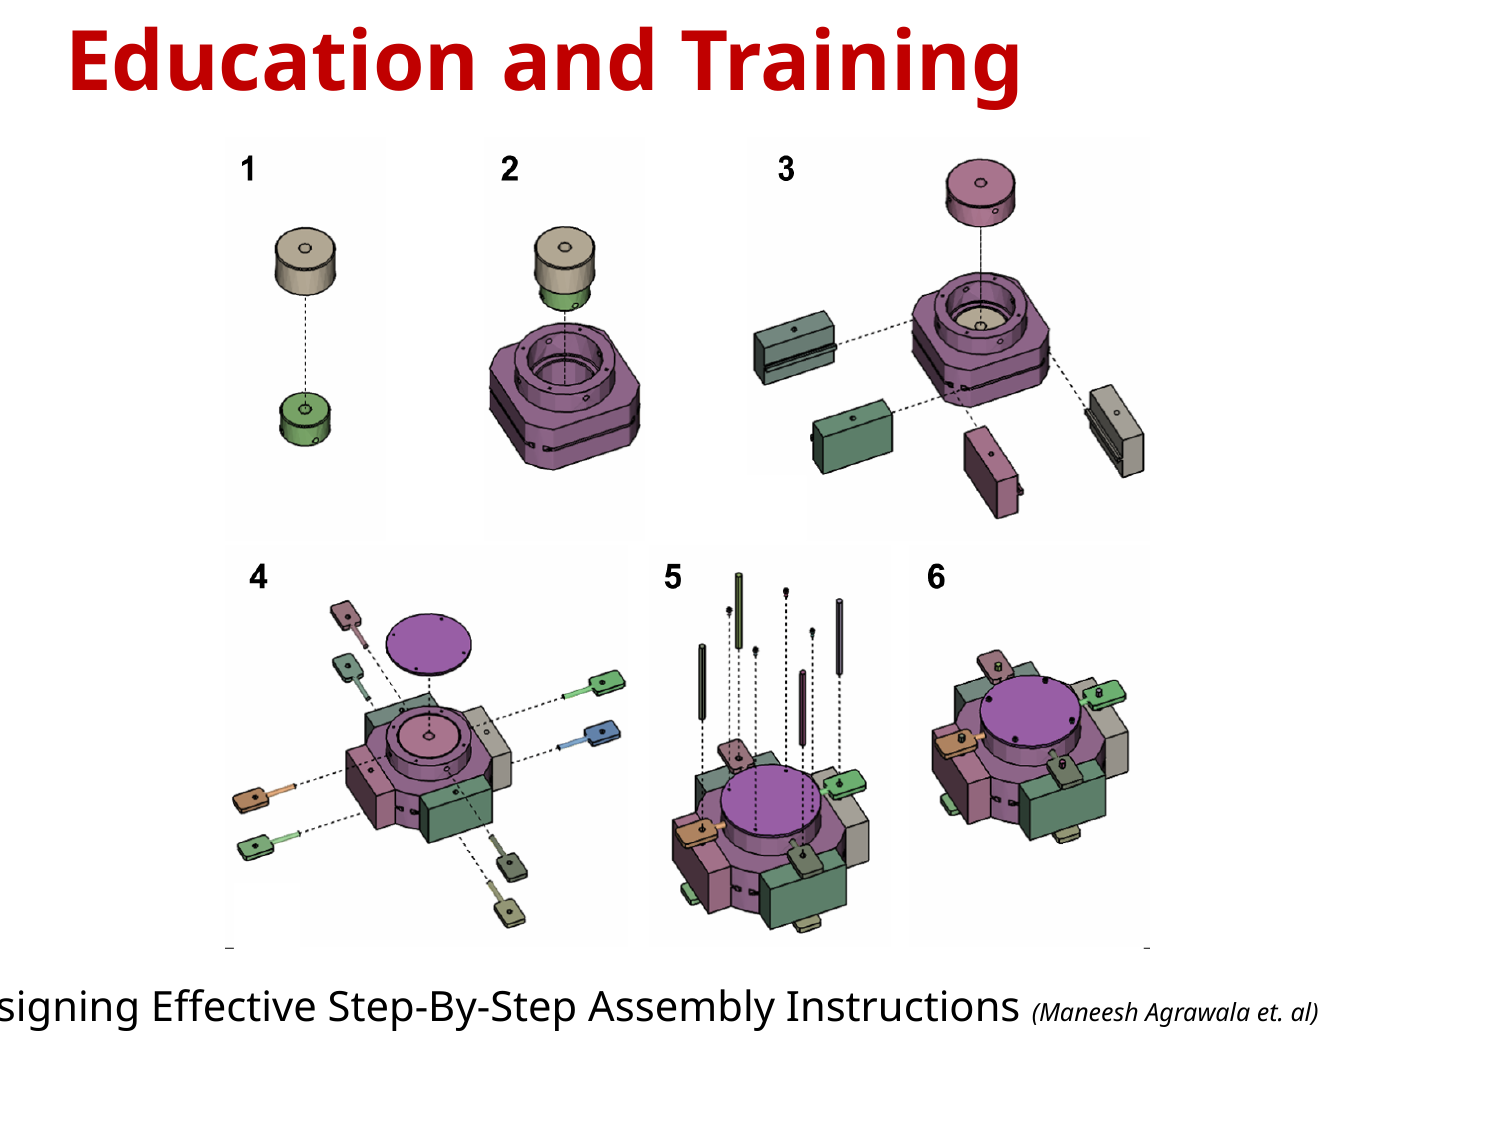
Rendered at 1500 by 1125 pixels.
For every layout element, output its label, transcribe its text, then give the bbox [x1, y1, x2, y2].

text_box Designing Effective Step-By-Step Assembly Instructions (Maneesh Agrawala et. al) [0, 972, 1334, 1038]
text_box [224, 137, 1151, 951]
list Education and Training [50, 0, 1413, 138]
